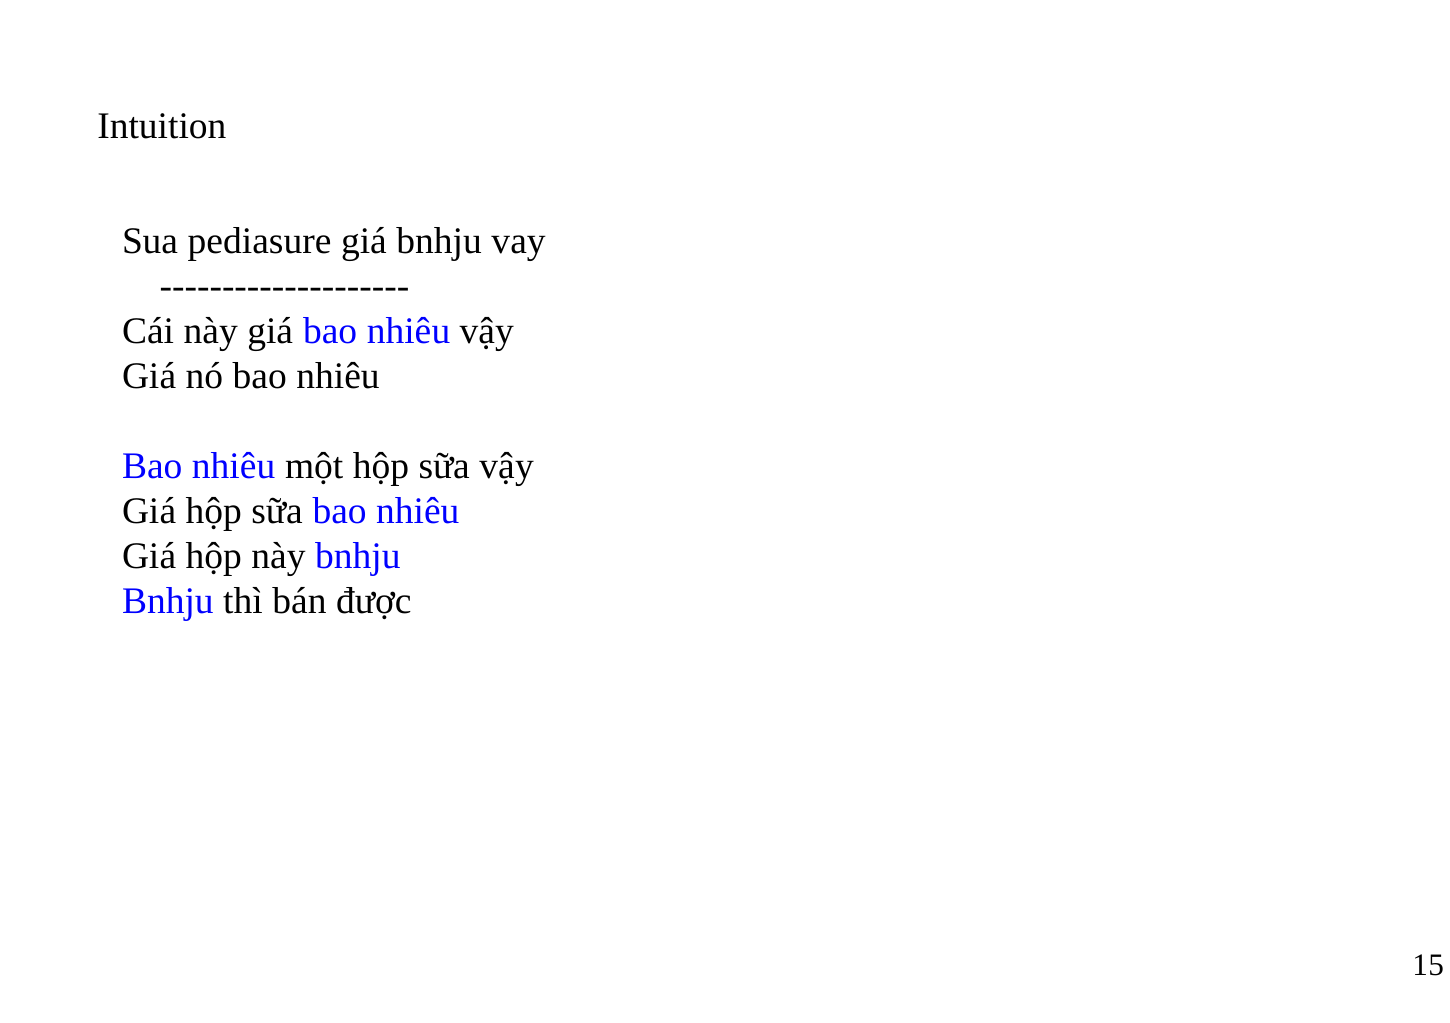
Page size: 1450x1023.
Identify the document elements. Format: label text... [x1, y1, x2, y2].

list Sua pediasure giá bnhju vay -------------------- Cái này giá bao nhiêu vậy Giá nó bao nhiêu Bao nhiêu một hộp sữa vậy Giá hộp sữa bao nhiêu Giá hộp này bnhju Bnhju thì bán được [84, 215, 1275, 332]
slide_number 15 [1356, 944, 1444, 1023]
title Intuition [97, 17, 1353, 230]
